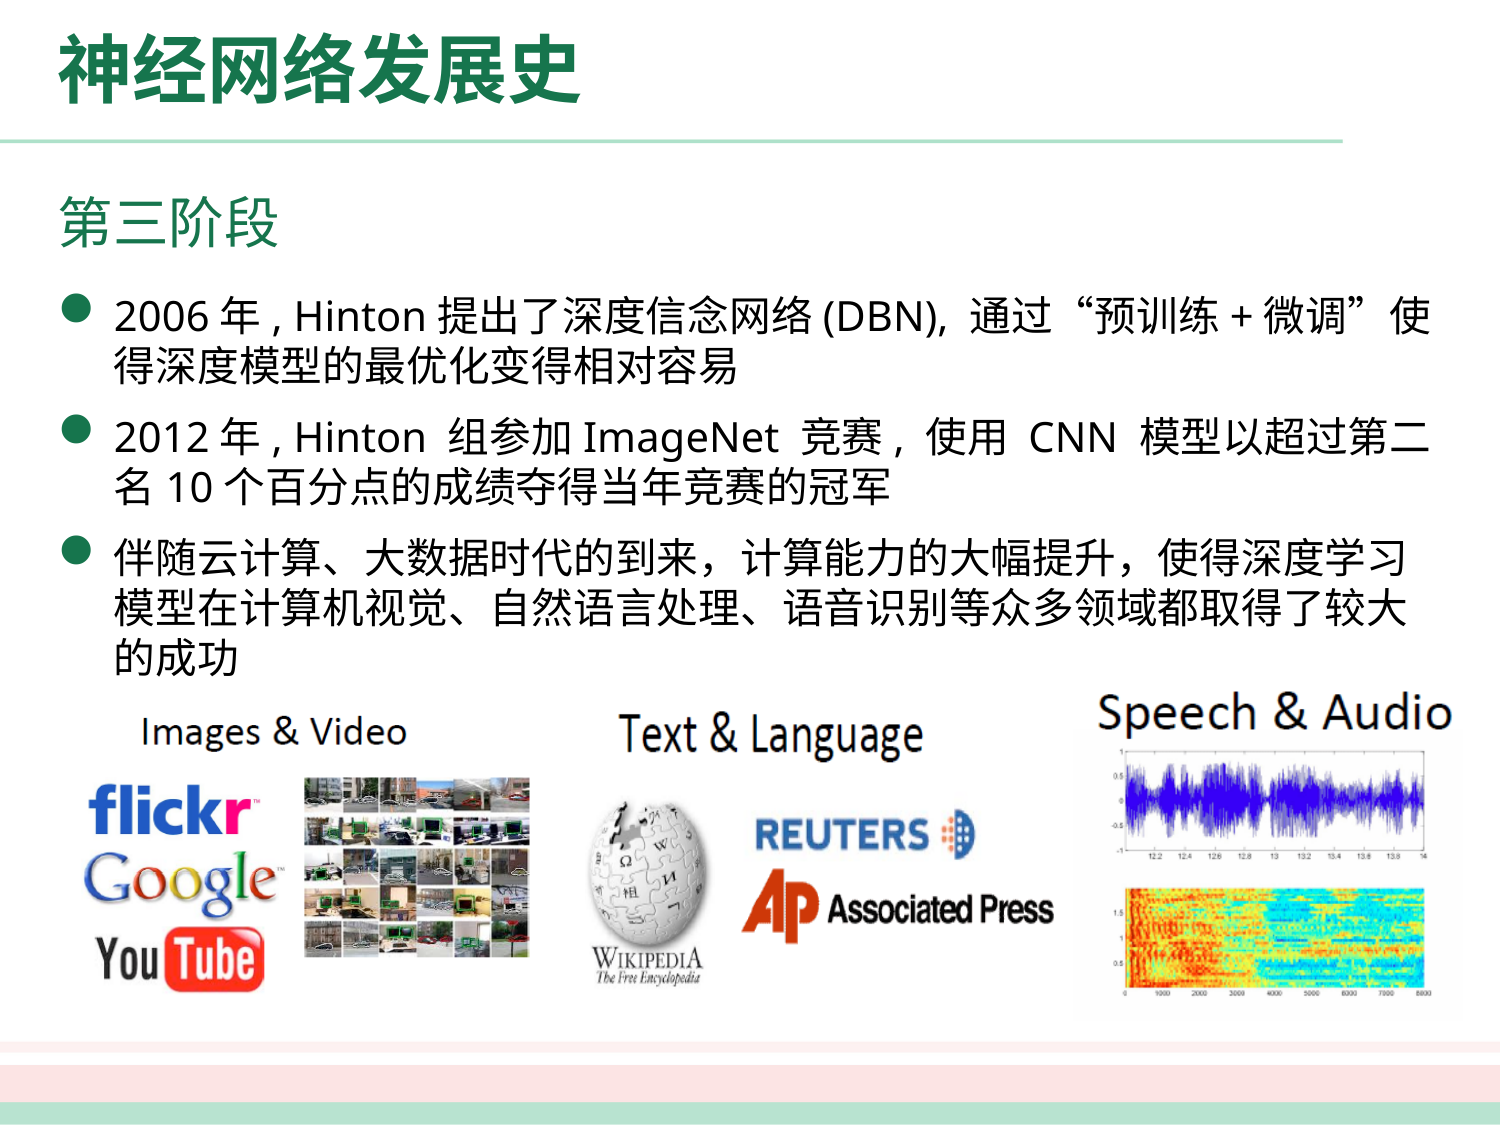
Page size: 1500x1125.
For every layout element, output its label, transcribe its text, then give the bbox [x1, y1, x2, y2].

list 2006年, Hinton提出了深度信念网络(DBN), 通过“预训练+微调”使得深度模型的最优化变得相对容易 2012年, Hinton 组参加ImageNet 竞赛, 使用 CNN 模型以超过第二名10个百分点的成绩夺得当年竞赛的冠军 伴随云计算、大数据时代的到来，计算能力的大幅提升，使得深度学习模型在计算机视觉、自然语言处理、语音识别等众多领域都取得了较大的成功 [42, 282, 1459, 995]
picture [0, 0, 1500, 1125]
list 第三阶段 [42, 188, 1459, 264]
title 神经网络发展史 [42, 8, 1223, 138]
